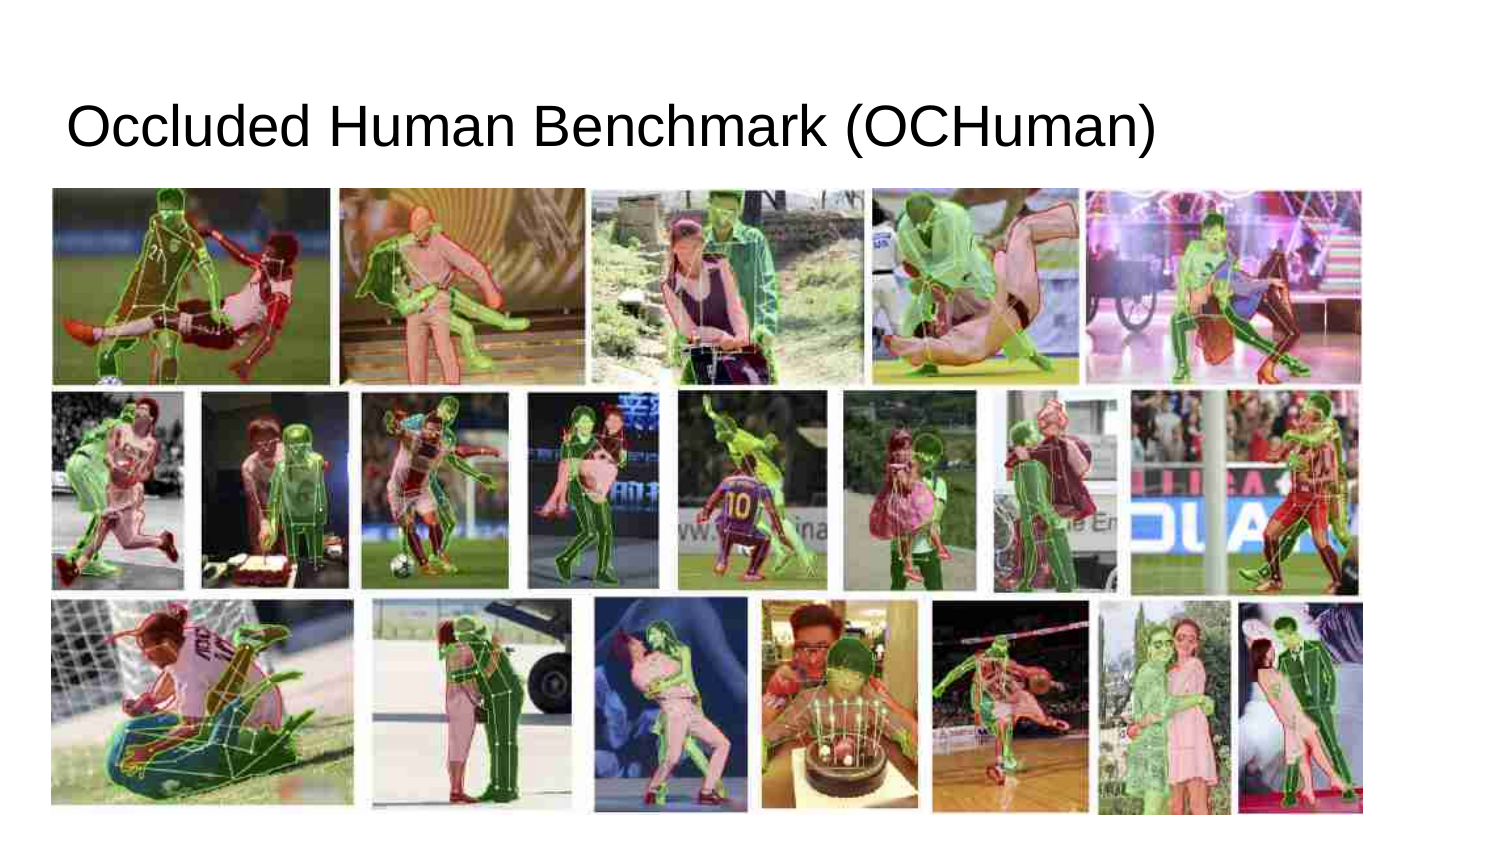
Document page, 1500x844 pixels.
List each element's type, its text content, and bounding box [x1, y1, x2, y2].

title Occluded Human Benchmark (OCHuman) [51, 72, 1449, 167]
picture [50, 188, 1363, 815]
